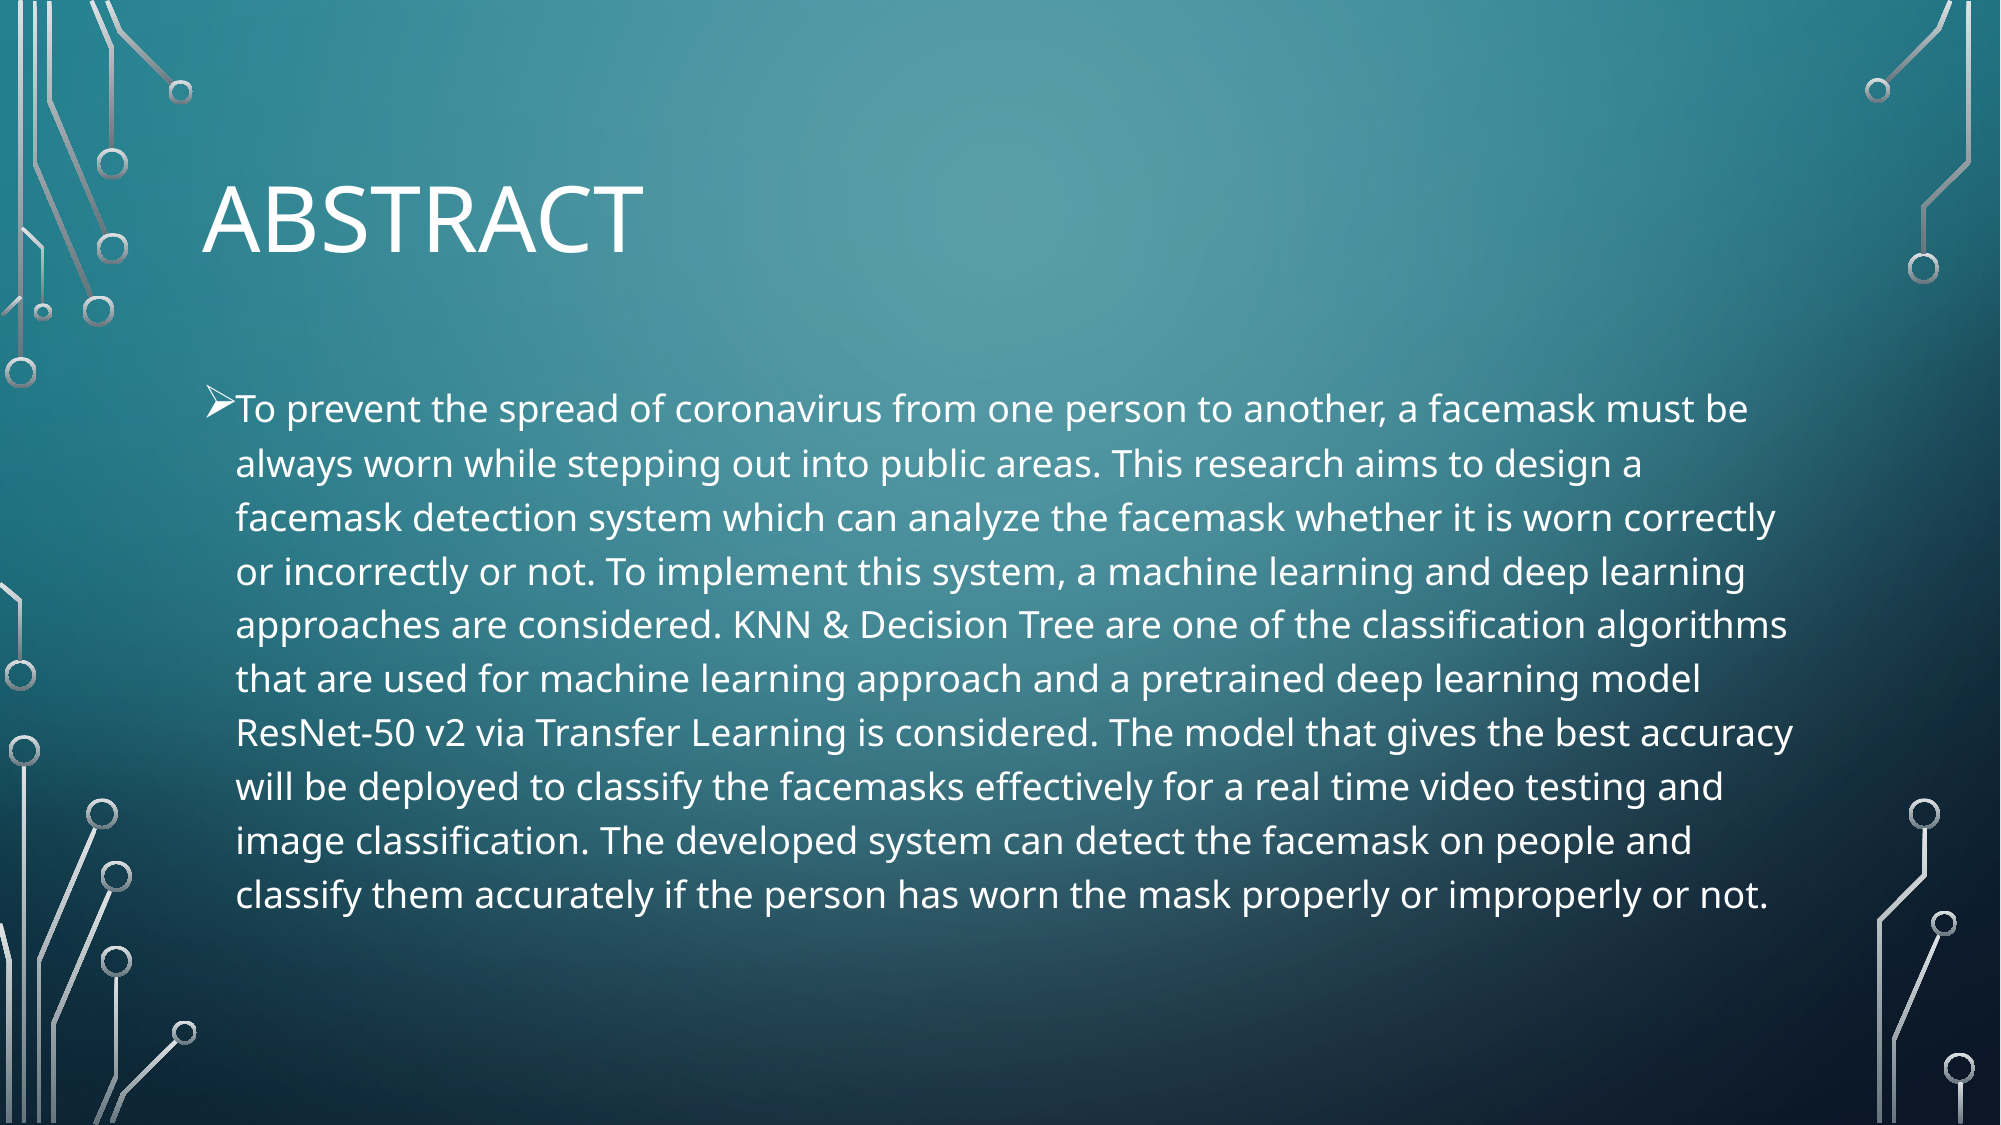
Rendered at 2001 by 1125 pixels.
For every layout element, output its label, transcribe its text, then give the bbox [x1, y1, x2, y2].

title Abstract [187, 101, 1813, 344]
list To prevent the spread of coronavirus from one person to another, a facemask must be always worn while stepping out into public areas. This research aims to design a facemask detection system which can analyze the facemask whether it is worn correctly or incorrectly or not. To implement this system, a machine learning and deep learning approaches are considered. KNN & Decision Tree are one of the classification algorithms that are used for machine learning approach and a pretrained deep learning model ResNet-50 v2 via Transfer Learning is considered. The model that gives the best accuracy will be deployed to classify the facemasks effectively for a real time video testing and image classification. The developed system can detect the facemask on people and classify them accurately if the person has worn the mask properly or improperly or not. [187, 369, 1813, 950]
